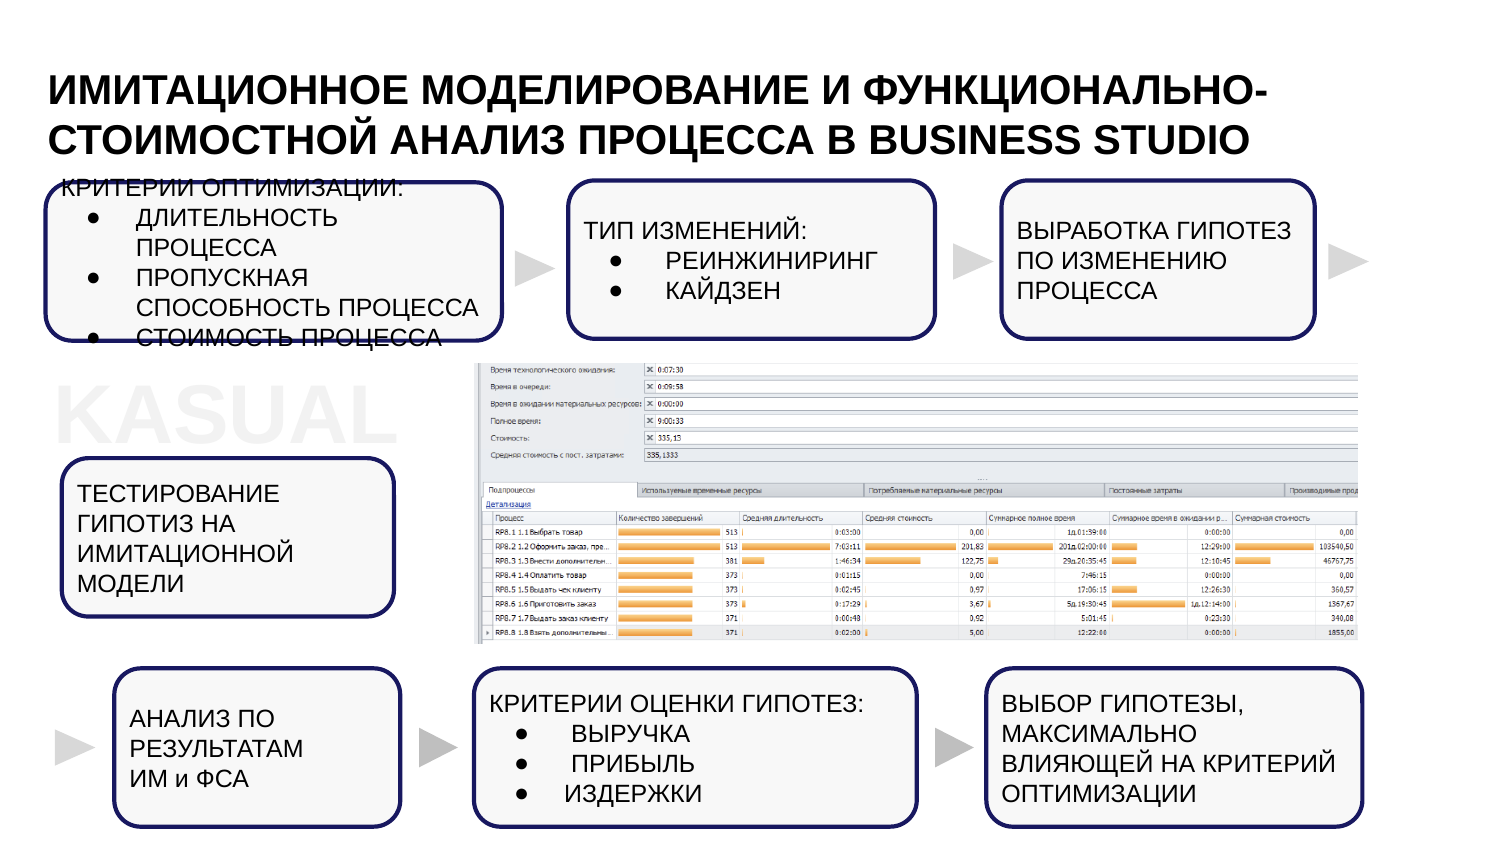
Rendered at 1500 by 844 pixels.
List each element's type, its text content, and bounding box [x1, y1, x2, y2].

text_box ИМИТАЦИОННОЕ МОДЕЛИРОВАНИЕ И ФУНКЦИОНАЛЬНО- СТОИМОСТНОЙ АНАЛИЗ ПРОЦЕССА В BUSINESS STUDIO [40, 59, 1329, 167]
text_box ТЕСТИРОВАНИЕ ГИПОТИЗ НА ИМИТАЦИОННОЙ МОДЕЛИ [61, 458, 394, 617]
text_box [1328, 243, 1369, 280]
text_box КРИТЕРИИ ОПТИМИЗАЦИИ: ДЛИТЕЛЬНОСТЬ ПРОЦЕССА ПРОПУСКНАЯ СПОСОБНОСТЬ ПРОЦЕССА СТОИМОСТЬ ПРОЦЕССА [45, 182, 502, 341]
text_box [54, 729, 96, 766]
text_box [935, 727, 974, 768]
text_box [953, 243, 994, 280]
text_box ТИП ИЗМЕНЕНИЙ: РЕИНЖИНИРИНГ КАЙДЗЕН [568, 180, 936, 339]
text_box KASUAL [45, 355, 422, 464]
text_box [419, 727, 458, 768]
text_box ВЫБОР ГИПОТЕЗЫ, МАКСИМАЛЬНО ВЛИЯЮЩЕЙ НА КРИТЕРИЙ ОПТИМИЗАЦИИ [986, 668, 1363, 827]
text_box АНАЛИЗ ПО РЕЗУЛЬТАТАМ ИМ и ФСА [114, 668, 401, 827]
text_box [514, 250, 556, 287]
text_box КРИТЕРИИ ОЦЕНКИ ГИПОТЕЗ: ВЫРУЧКА ПРИБЫЛЬ ИЗДЕРЖКИ [473, 668, 917, 827]
text_box ВЫРАБОТКА ГИПОТЕЗ ПО ИЗМЕНЕНИЮ ПРОЦЕССА [1001, 180, 1315, 339]
picture [473, 363, 1359, 644]
